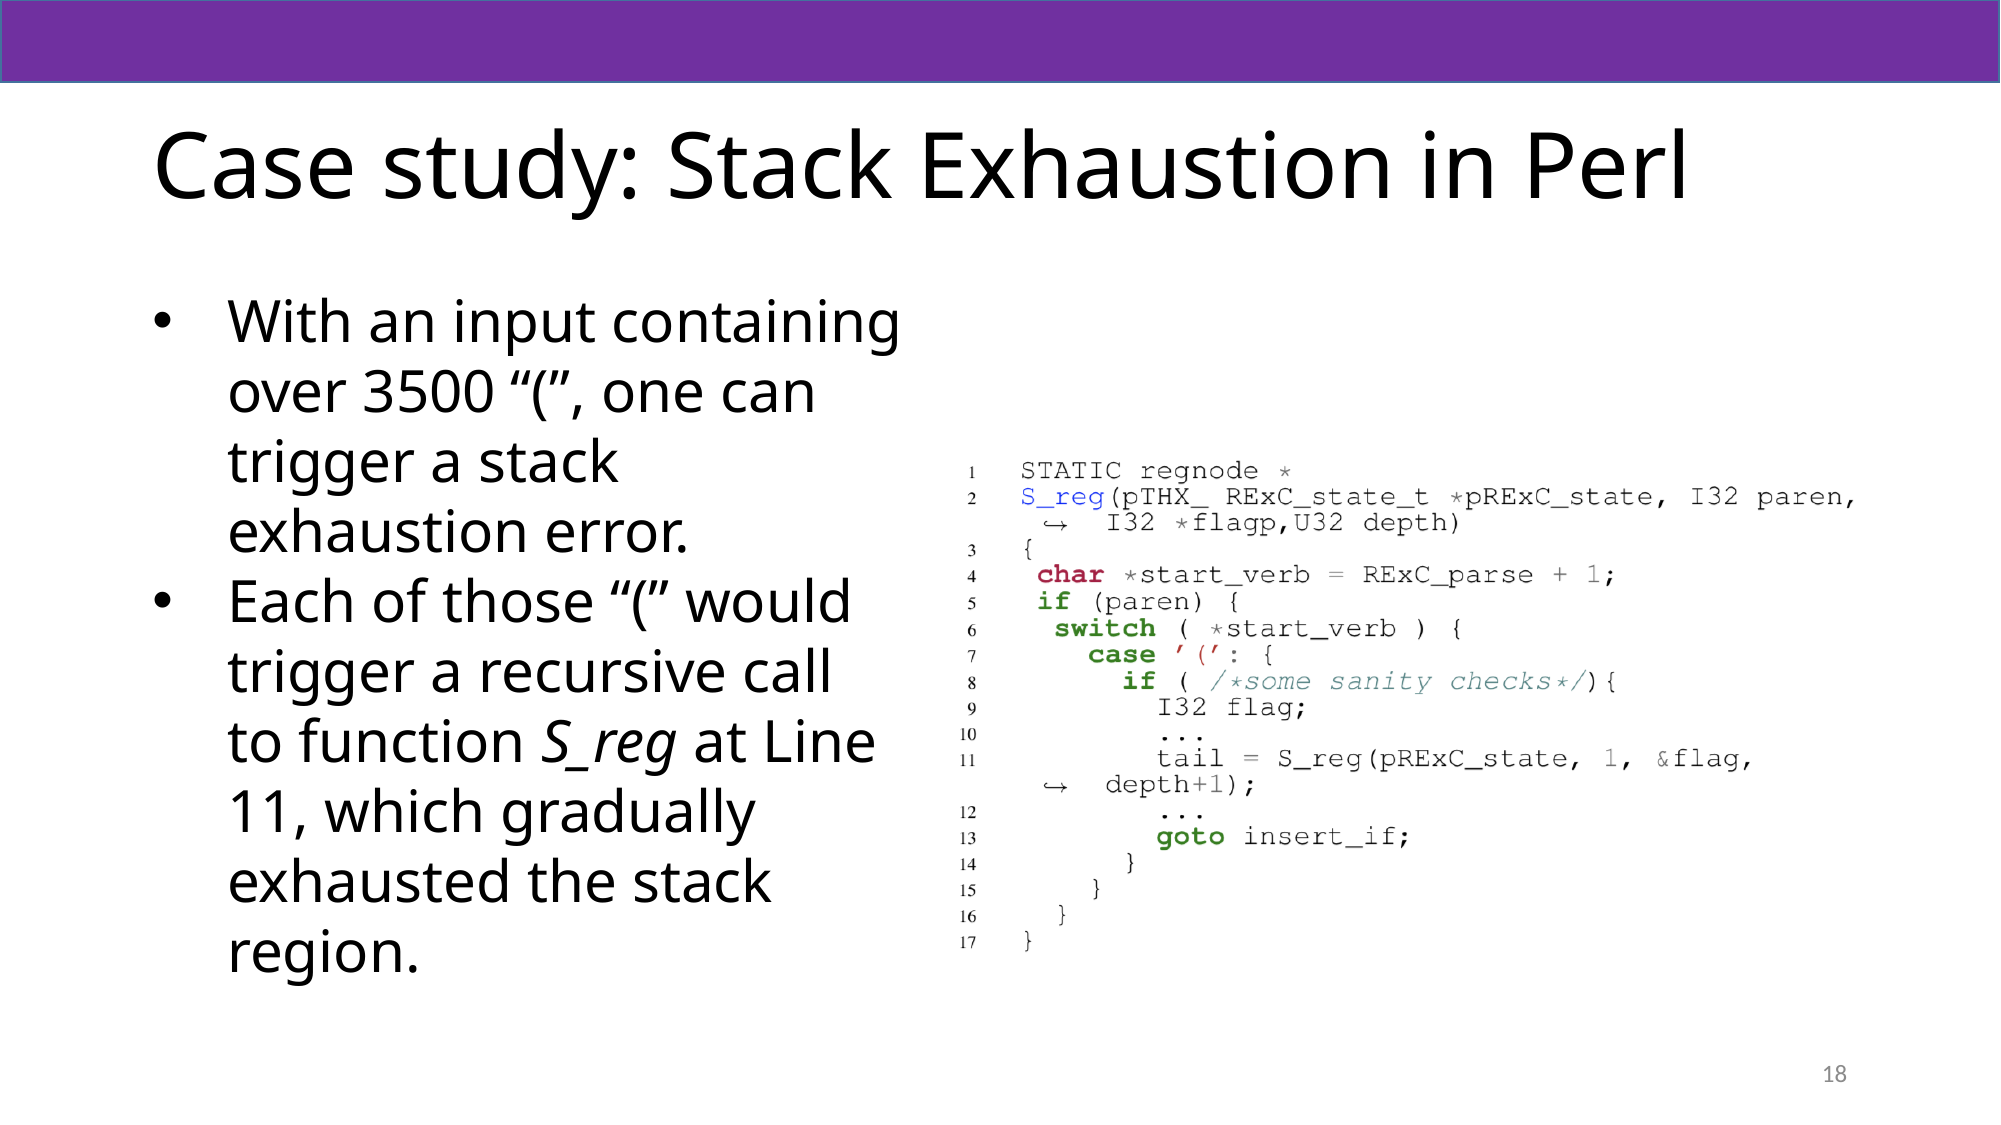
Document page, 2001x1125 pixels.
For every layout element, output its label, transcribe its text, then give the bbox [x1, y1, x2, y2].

text_box [0, 0, 2000, 83]
text_box With an input containing over 3500 “(”, one can trigger a stack exhaustion error. Each of those “(” would trigger a recursive call to function S_reg at Line 11, which gradually exhausted the stack region. [137, 277, 918, 992]
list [954, 455, 1863, 960]
slide_number 18 [1412, 1042, 1863, 1103]
title Case study: Stack Exhaustion in Perl [137, 83, 1863, 278]
